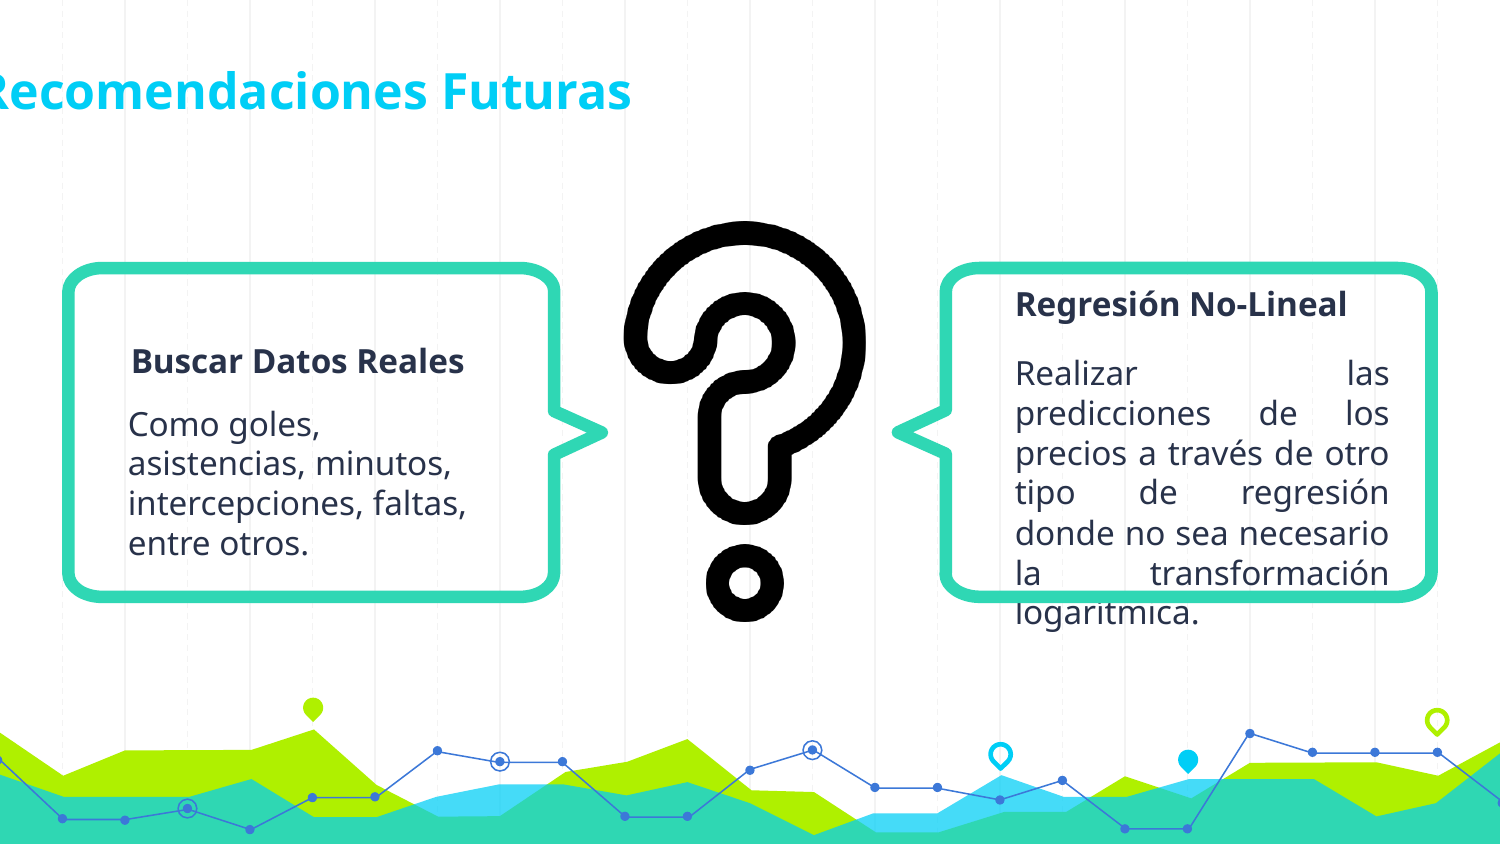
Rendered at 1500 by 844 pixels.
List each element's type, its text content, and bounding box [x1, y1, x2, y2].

text_box [949, 267, 1432, 597]
text_box [68, 268, 539, 597]
picture [544, 221, 945, 622]
title Recomendaciones Futuras [0, 17, 879, 135]
text_box Como goles, asistencias, minutos, intercepciones, faltas, entre otros. [112, 387, 519, 537]
